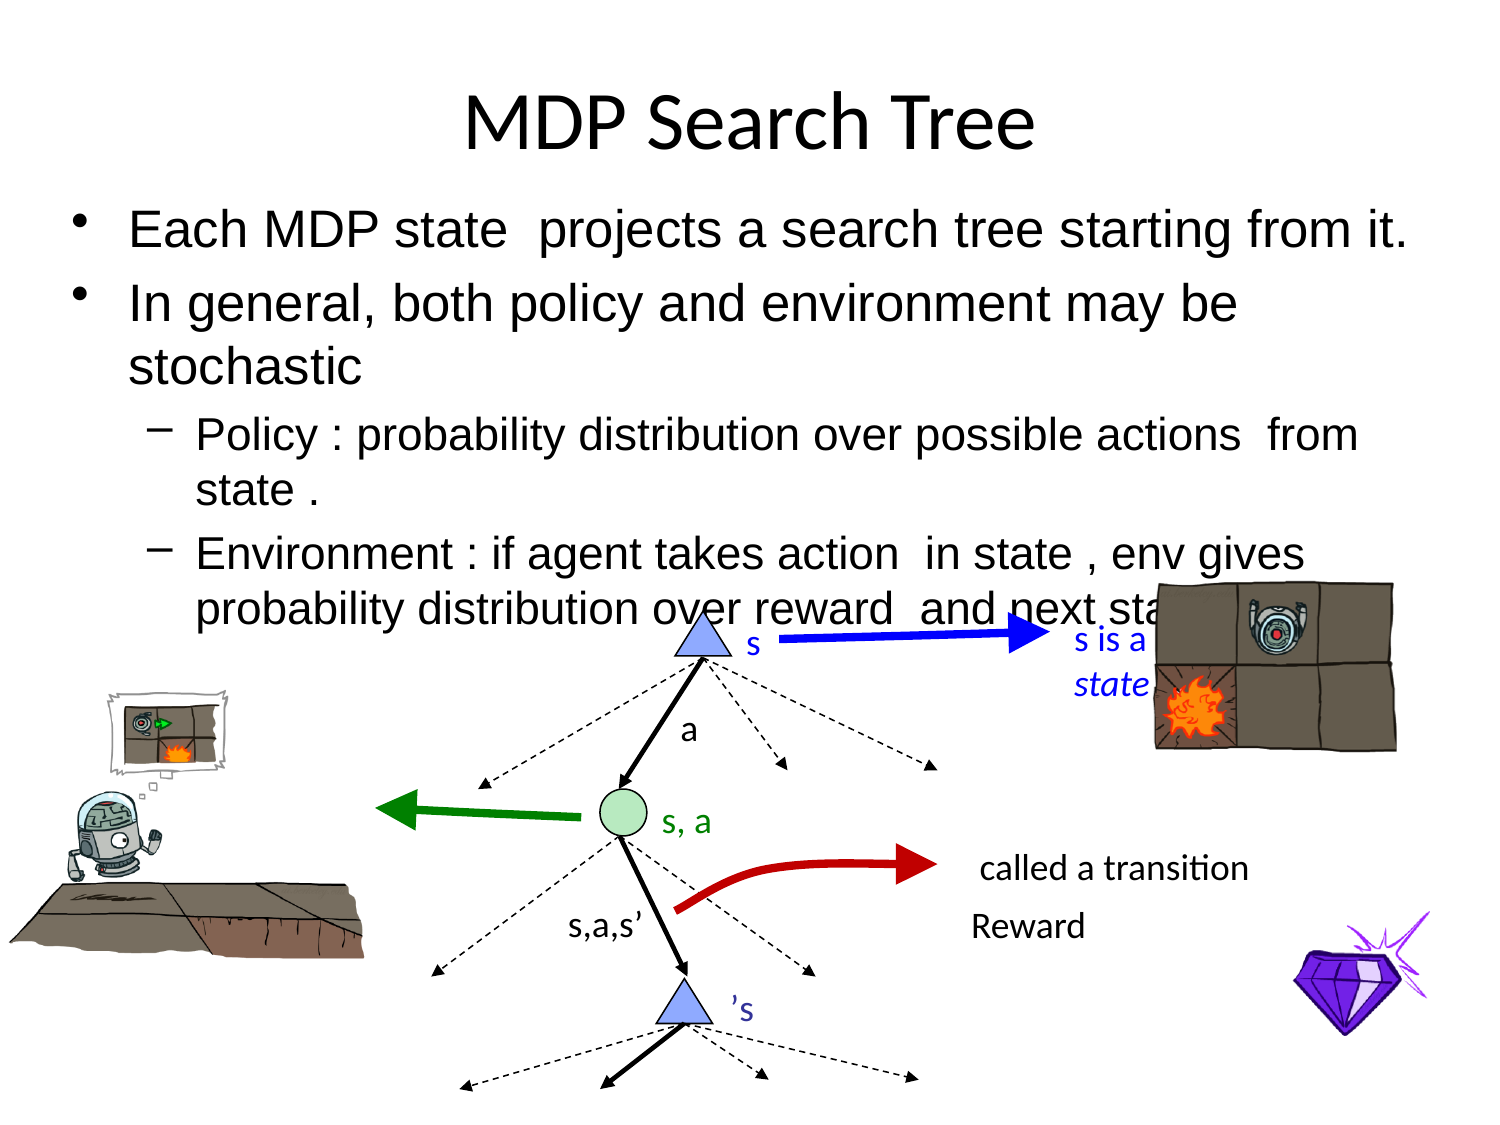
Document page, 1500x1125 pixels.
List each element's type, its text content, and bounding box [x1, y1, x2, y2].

text_box [675, 610, 731, 656]
picture [1143, 579, 1398, 758]
picture [0, 685, 372, 965]
text_box [599, 799, 646, 834]
text_box (s, a) is a q-state [376, 770, 385, 876]
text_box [459, 1023, 919, 1090]
text_box [779, 621, 1051, 643]
text_box [385, 798, 582, 820]
text_box s, a [646, 799, 741, 834]
text_box [657, 985, 712, 1021]
text_box s is a state [1059, 606, 1138, 712]
text_box [819, 853, 938, 886]
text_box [477, 657, 938, 790]
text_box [431, 835, 816, 977]
picture [1246, 882, 1475, 1080]
text_box s [731, 610, 779, 656]
text_box s’ [712, 985, 769, 1021]
title MDP Search Tree [74, 44, 1426, 188]
